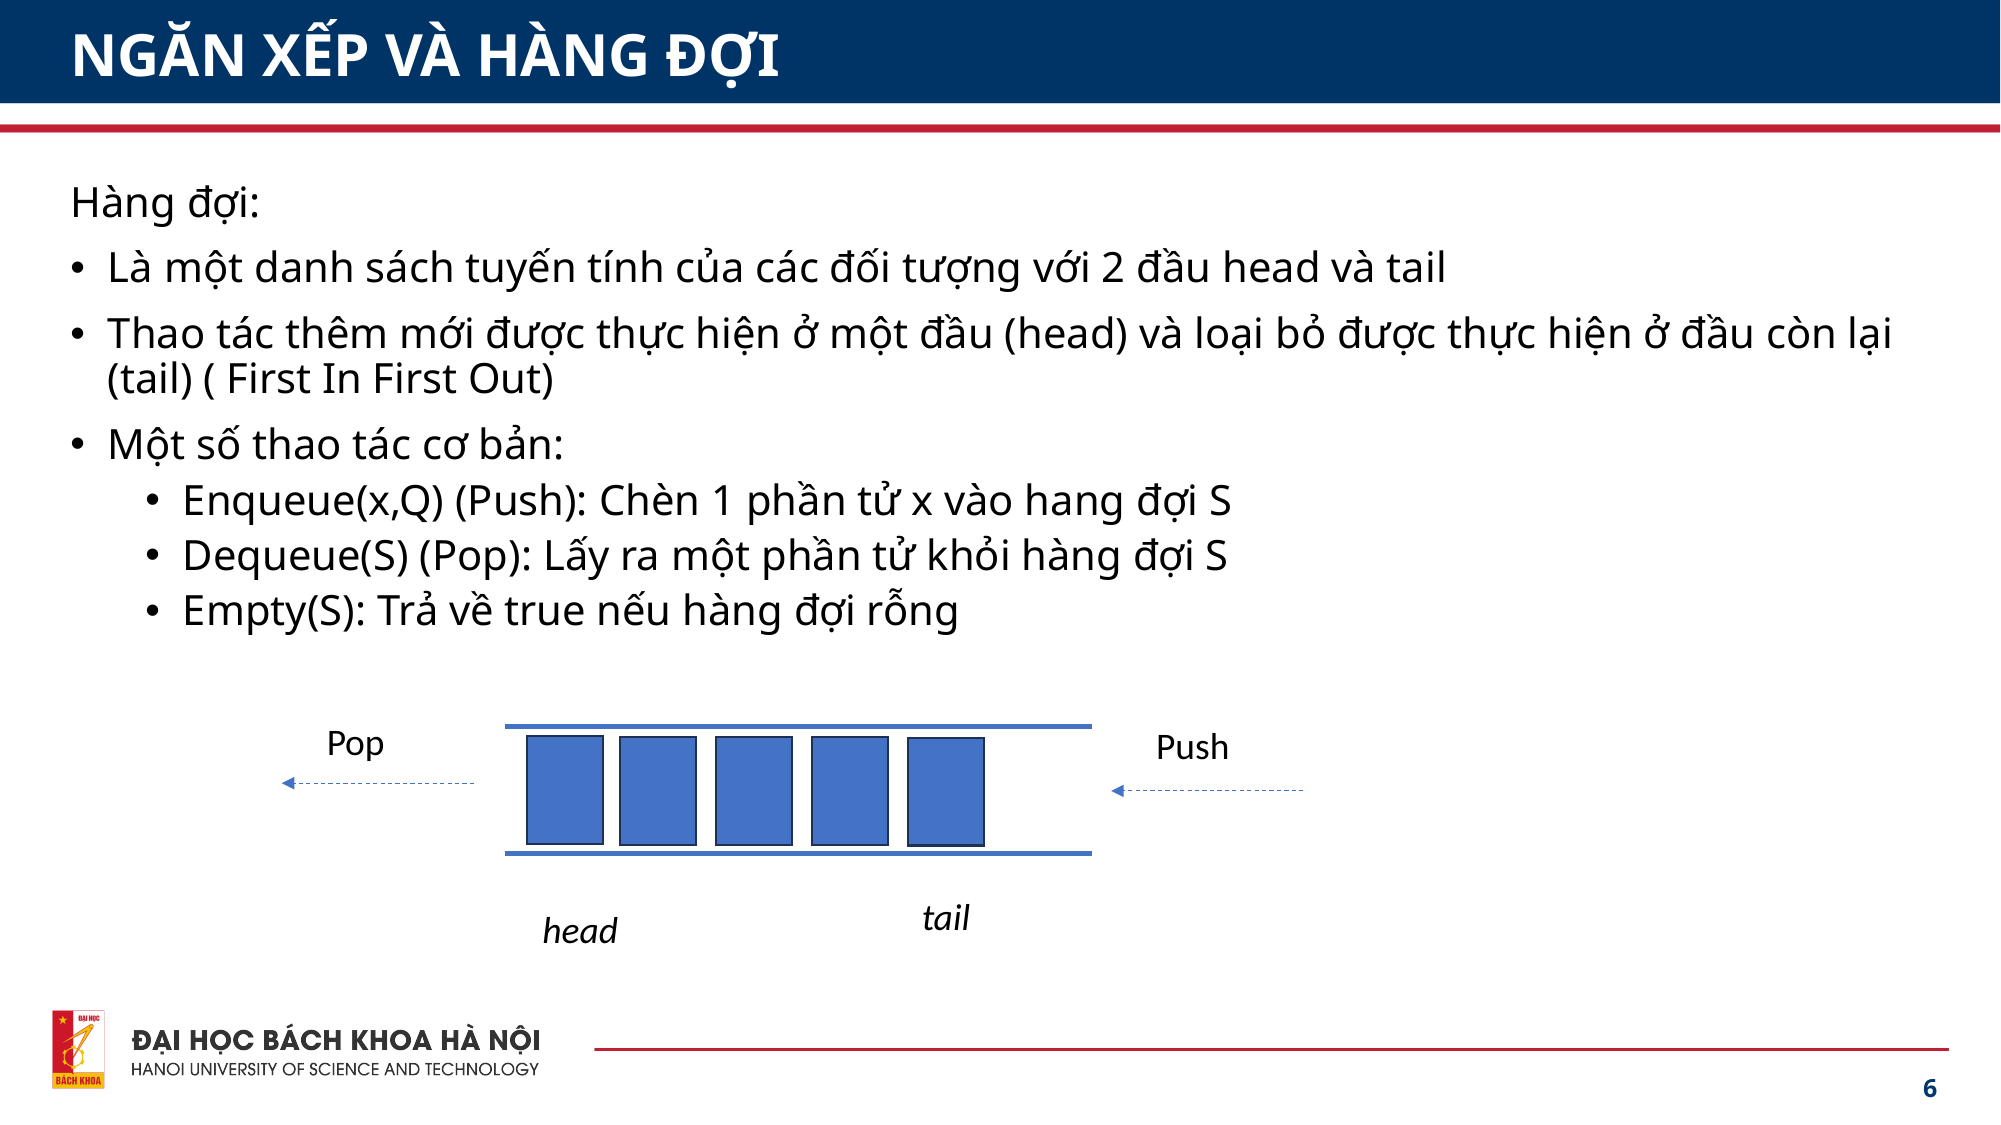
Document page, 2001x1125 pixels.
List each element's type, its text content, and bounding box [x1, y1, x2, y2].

list Hàng đợi: Là một danh sách tuyến tính của các đối tượng với 2 đầu head và tail Thao tác thêm mới được thực hiện ở một đầu (head) và loại bỏ được thực hiện ở đầu còn lại (tail) ( First In First Out) Một số thao tác cơ bản: Enqueue(x,Q) (Push): Chèn 1 phần tử x vào hang đợi S Dequeue(S) (Pop): Lấy ra một phần tử khỏi hàng đợi S Empty(S): Trả về true nếu hàng đợi rỗng [55, 173, 1945, 979]
text_box [526, 735, 604, 845]
text_box [811, 736, 889, 846]
text_box tail [907, 885, 986, 946]
picture [0, 0, 2001, 1125]
text_box head [527, 898, 634, 958]
text_box Pop [312, 710, 475, 771]
title NGĂN XẾP VÀ HÀNG ĐỢI [55, 18, 1945, 90]
text_box [715, 736, 793, 846]
text_box [619, 736, 697, 846]
slide_number 6 [1502, 1065, 1953, 1125]
text_box [907, 737, 985, 847]
text_box Push [1141, 714, 1304, 775]
